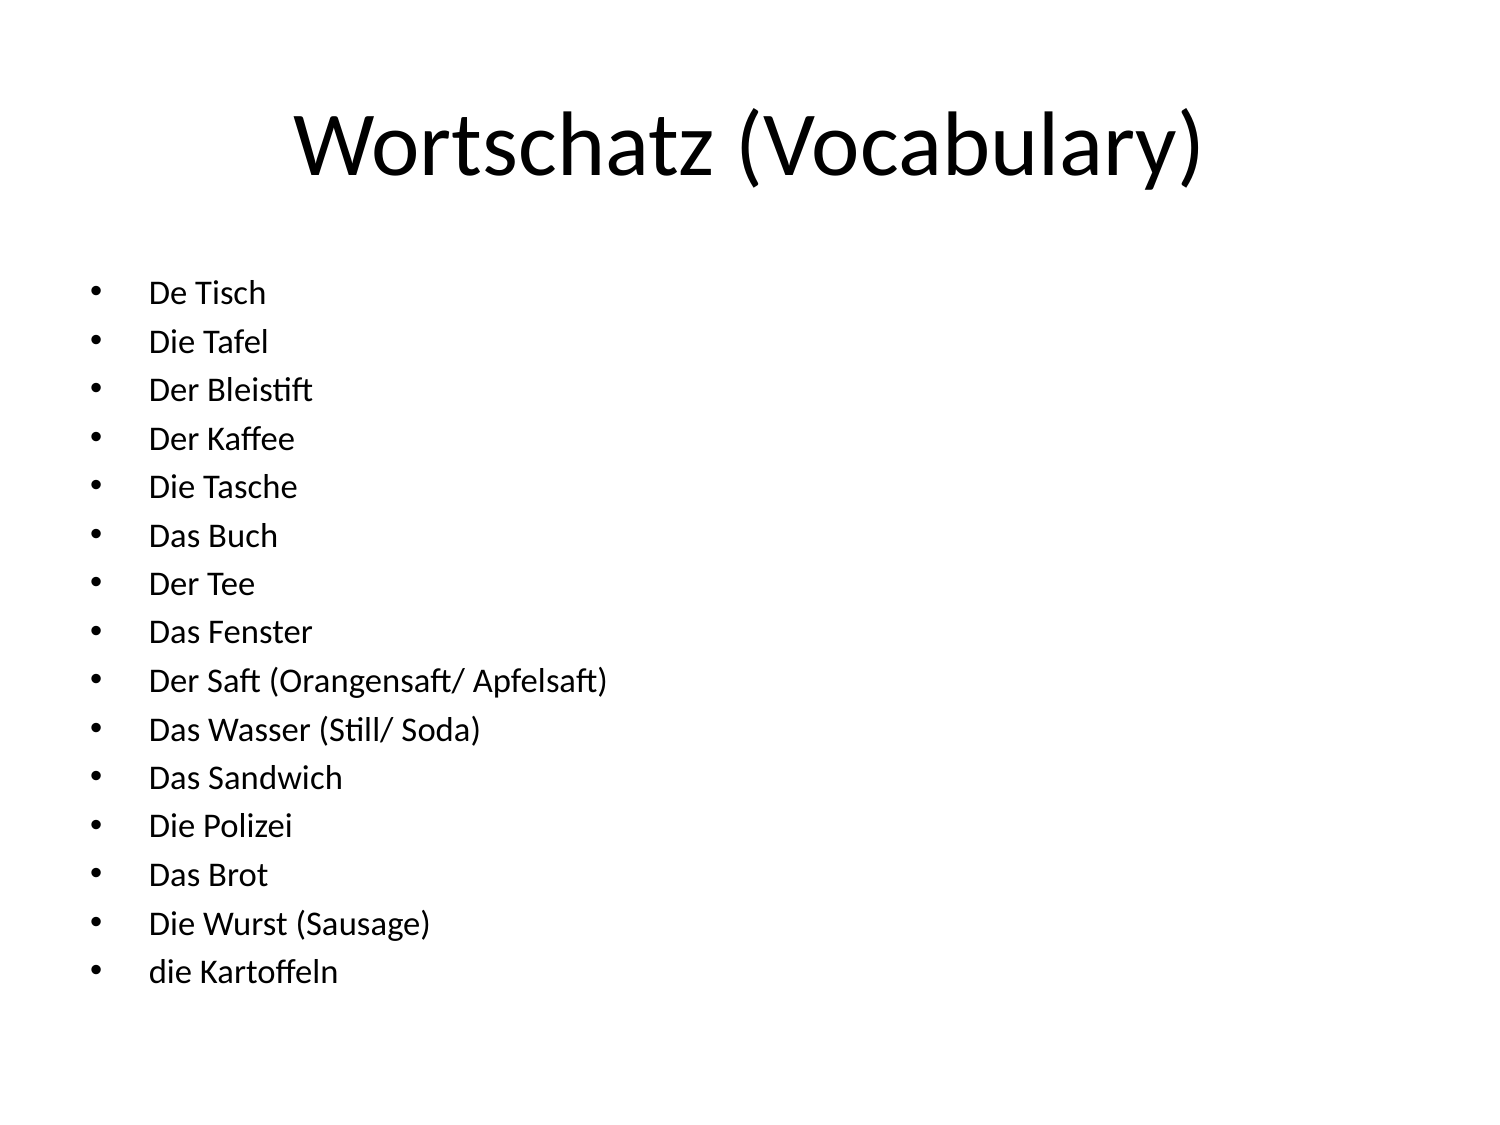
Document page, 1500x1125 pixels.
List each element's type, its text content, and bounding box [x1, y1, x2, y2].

list De Tisch Die Tafel Der Bleistift Der Kaffee Die Tasche Das Buch Der Tee Das Fenster Der Saft (Orangensaft/ Apfelsaft) Das Wasser (Still/ Soda) Das Sandwich Die Polizei Das Brot Die Wurst (Sausage) die Kartoffeln [75, 262, 1425, 1005]
title Wortschatz (Vocabulary) [75, 45, 1425, 233]
